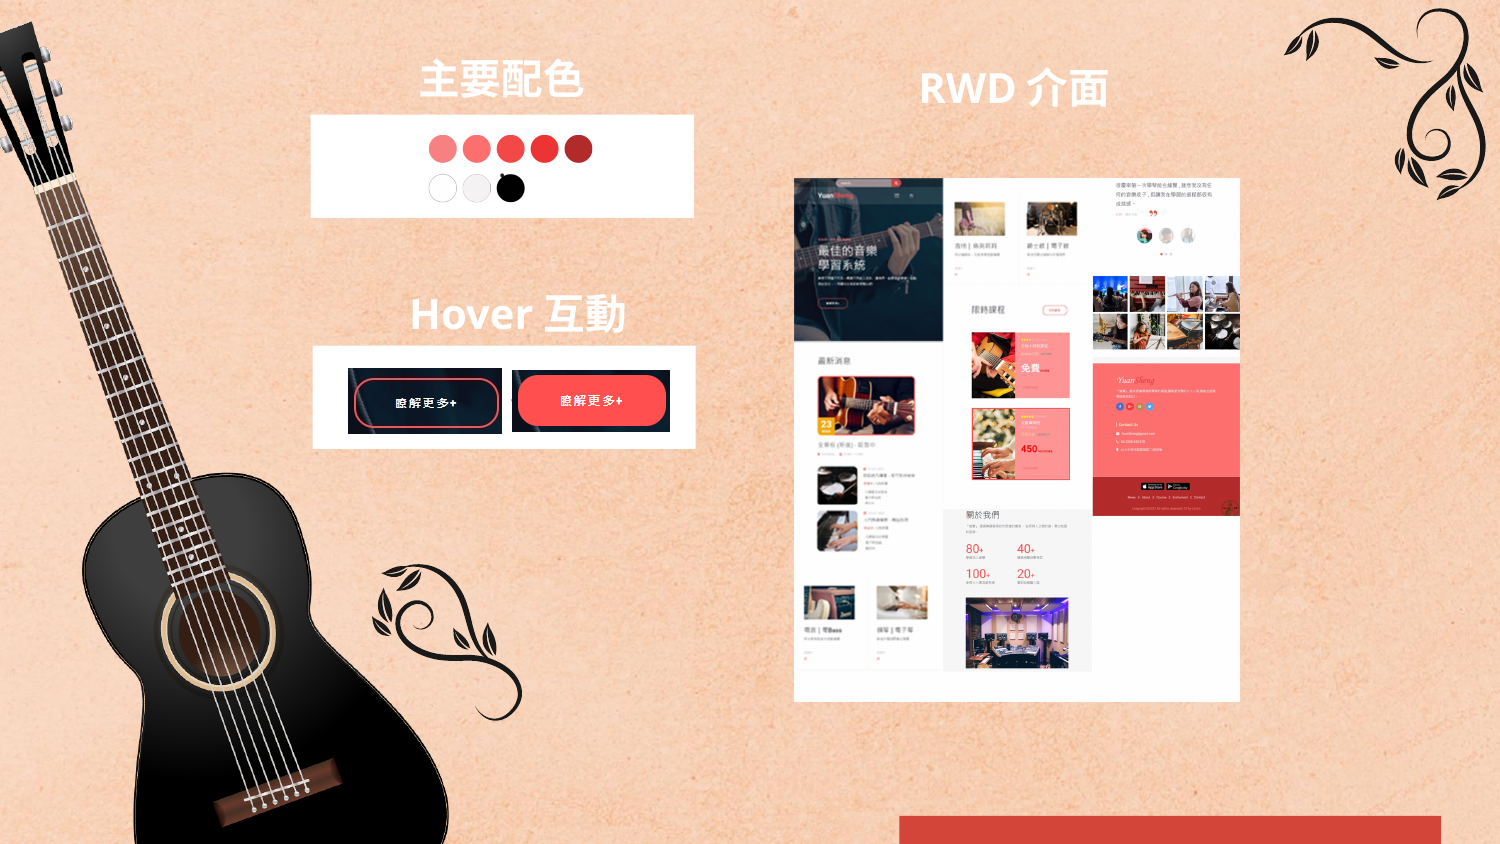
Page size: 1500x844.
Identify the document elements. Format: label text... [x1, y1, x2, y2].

subtitle . [326, 114, 694, 218]
text_box 主要配色 [403, 45, 720, 111]
text_box Hover互動 [394, 280, 711, 345]
picture [0, 0, 1500, 844]
text_box RWD介面 [903, 54, 1220, 119]
subtitle - [326, 345, 696, 449]
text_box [355, 593, 548, 684]
